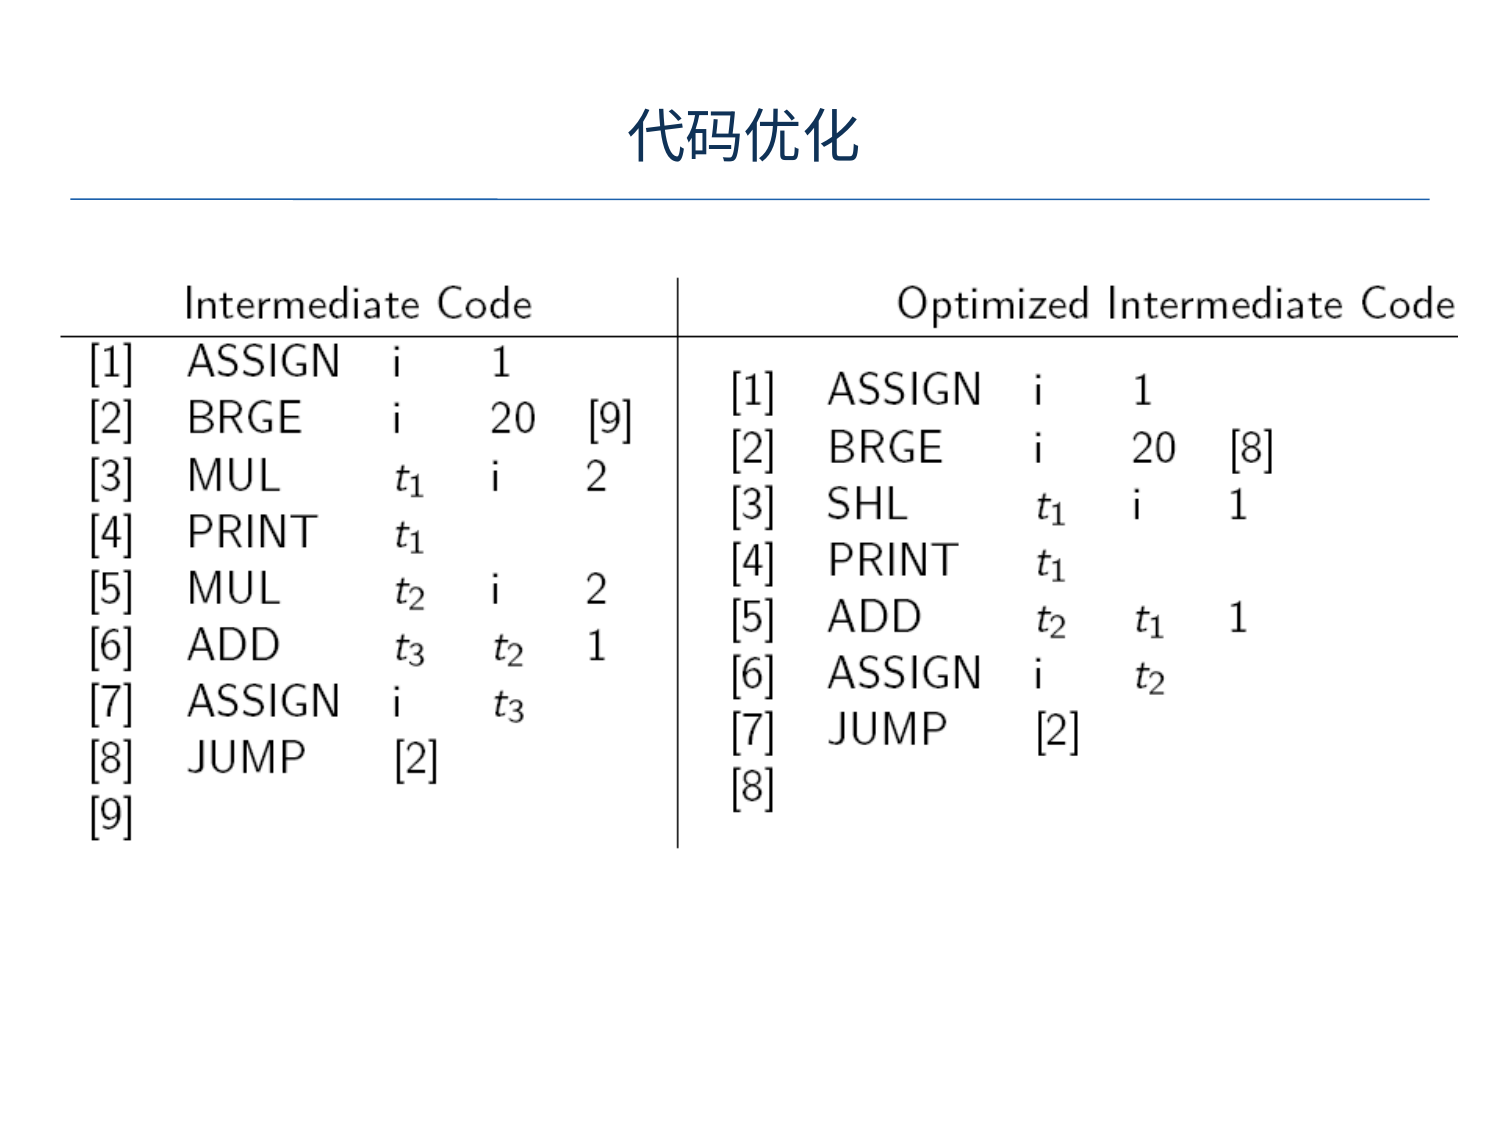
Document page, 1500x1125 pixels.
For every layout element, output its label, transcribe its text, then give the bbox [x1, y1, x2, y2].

picture [42, 264, 1458, 861]
title 代码优化 [137, 87, 1351, 181]
